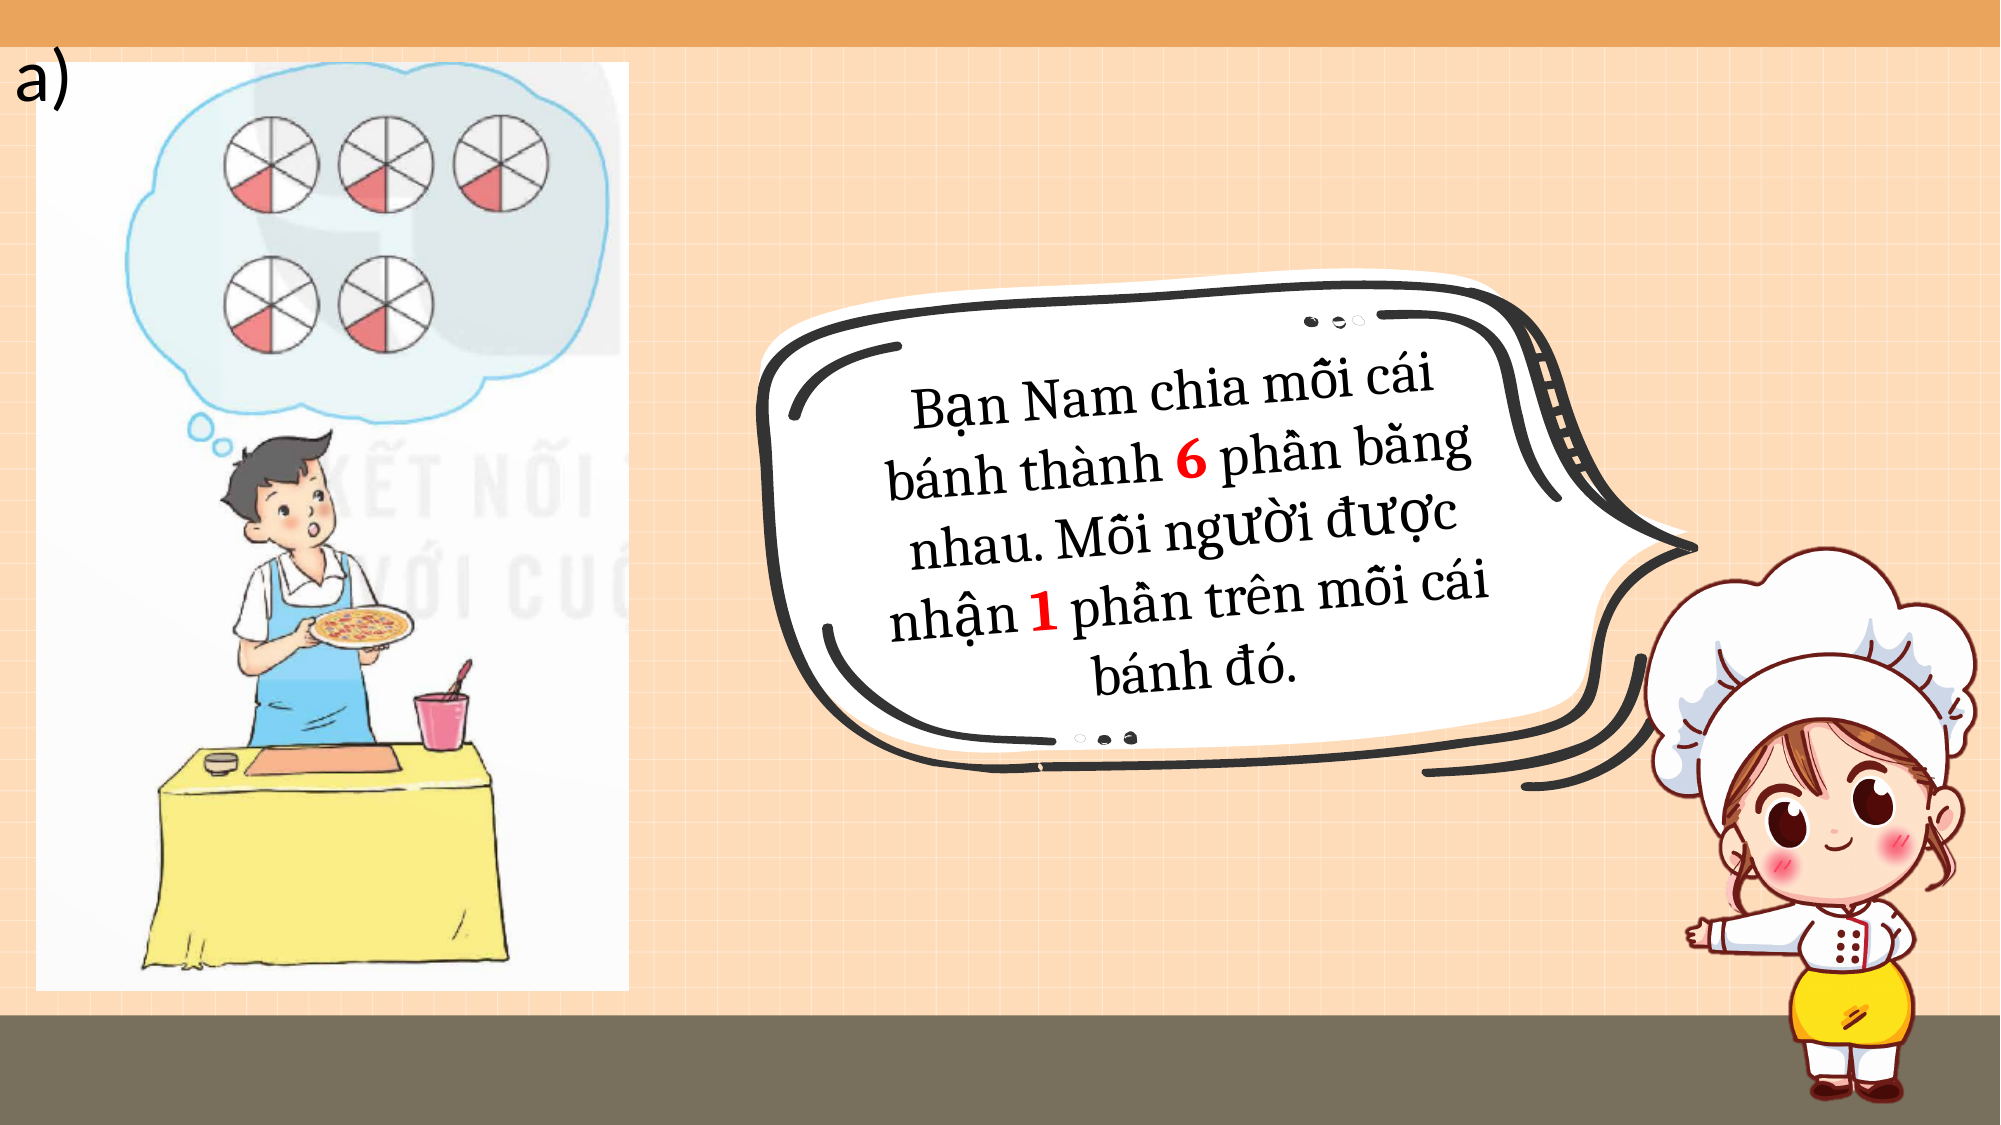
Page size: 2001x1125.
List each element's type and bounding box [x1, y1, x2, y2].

picture [1441, 529, 2000, 1125]
text_box [0, 0, 2000, 1125]
picture [36, 62, 629, 991]
text_box [745, 247, 1698, 799]
